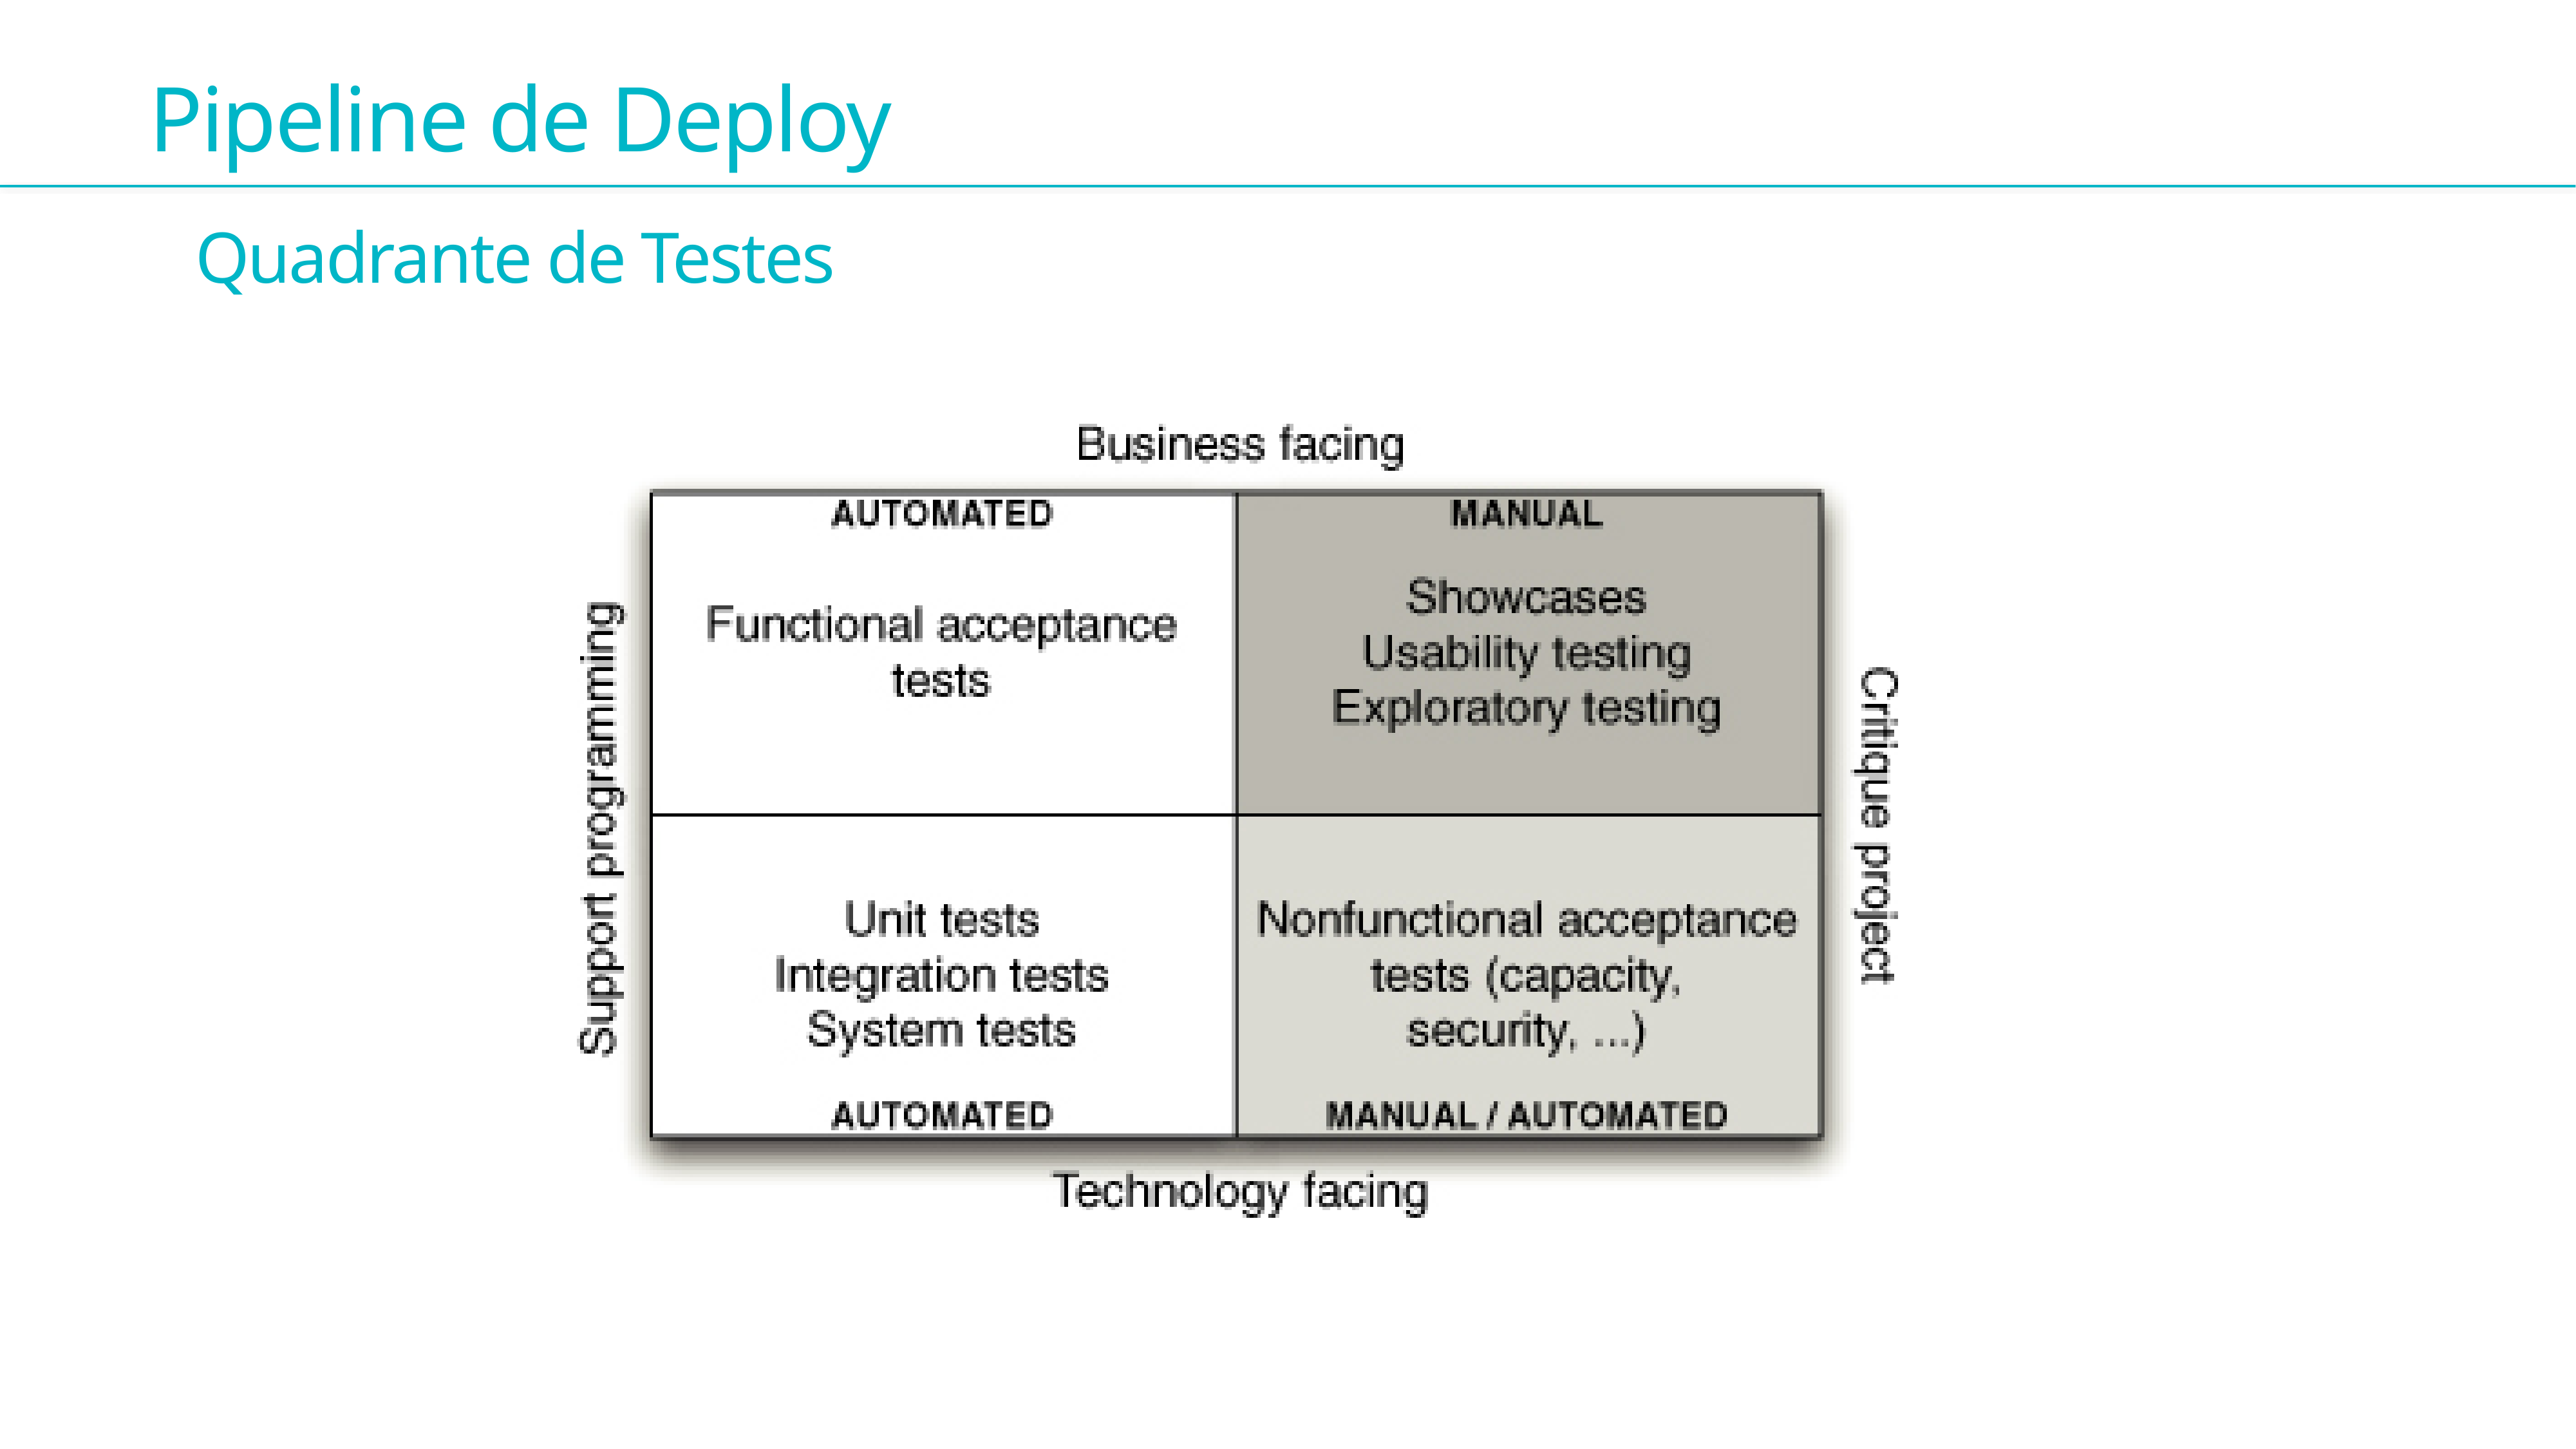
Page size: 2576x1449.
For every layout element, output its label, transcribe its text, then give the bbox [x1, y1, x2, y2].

picture [576, 424, 1898, 1218]
text_box Pipeline de Deploy [139, 57, 901, 175]
text_box Quadrante de Testes [185, 208, 845, 302]
